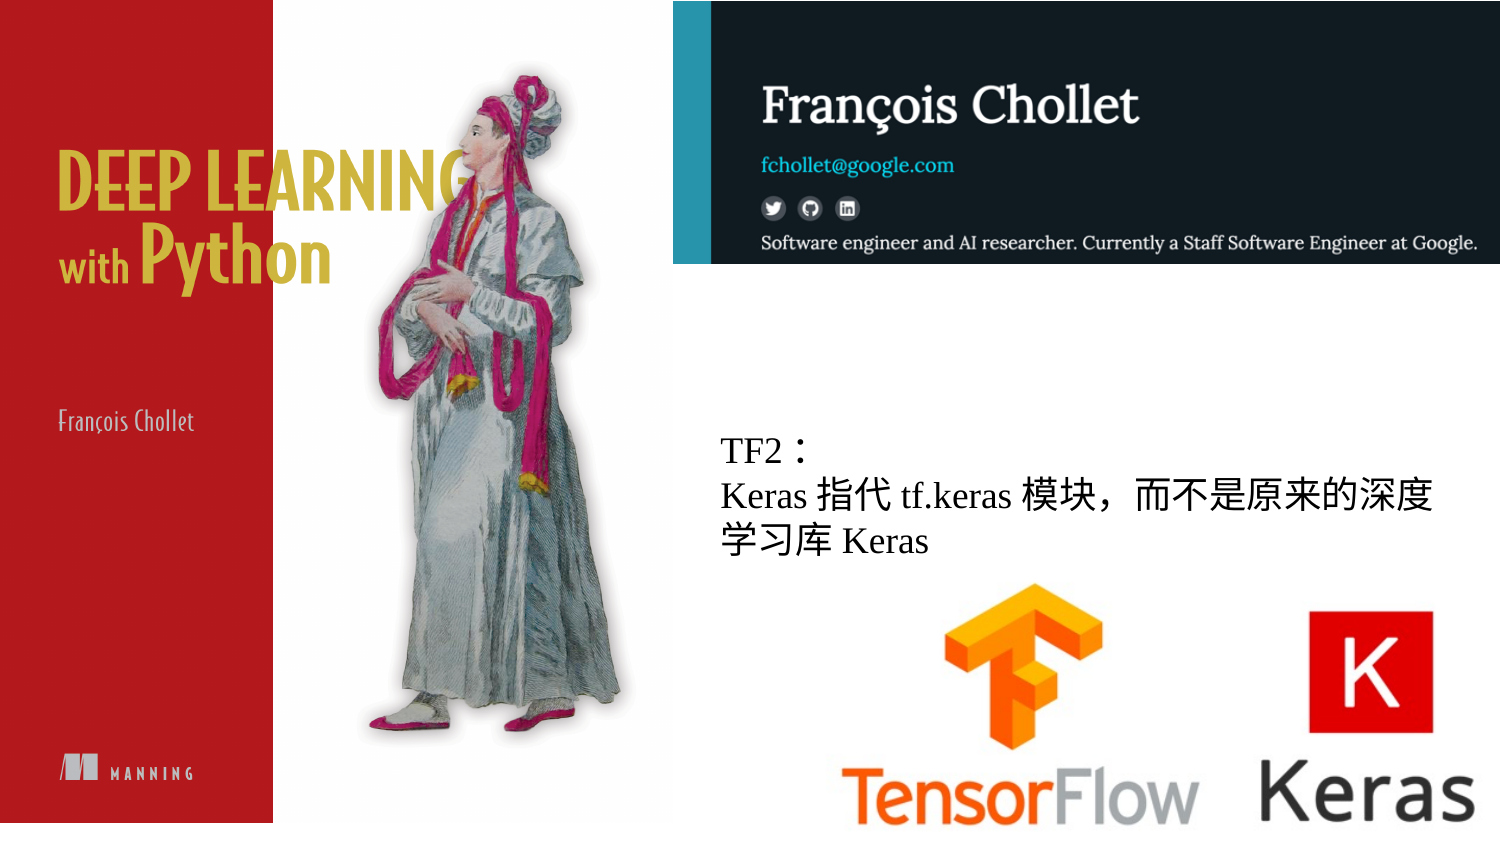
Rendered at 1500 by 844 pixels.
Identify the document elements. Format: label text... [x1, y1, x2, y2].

picture [0, 0, 1500, 823]
picture [769, 563, 1500, 844]
text_box TF2： Keras指代tf.keras模块，而不是原来的深度学习库Keras [716, 418, 1456, 568]
